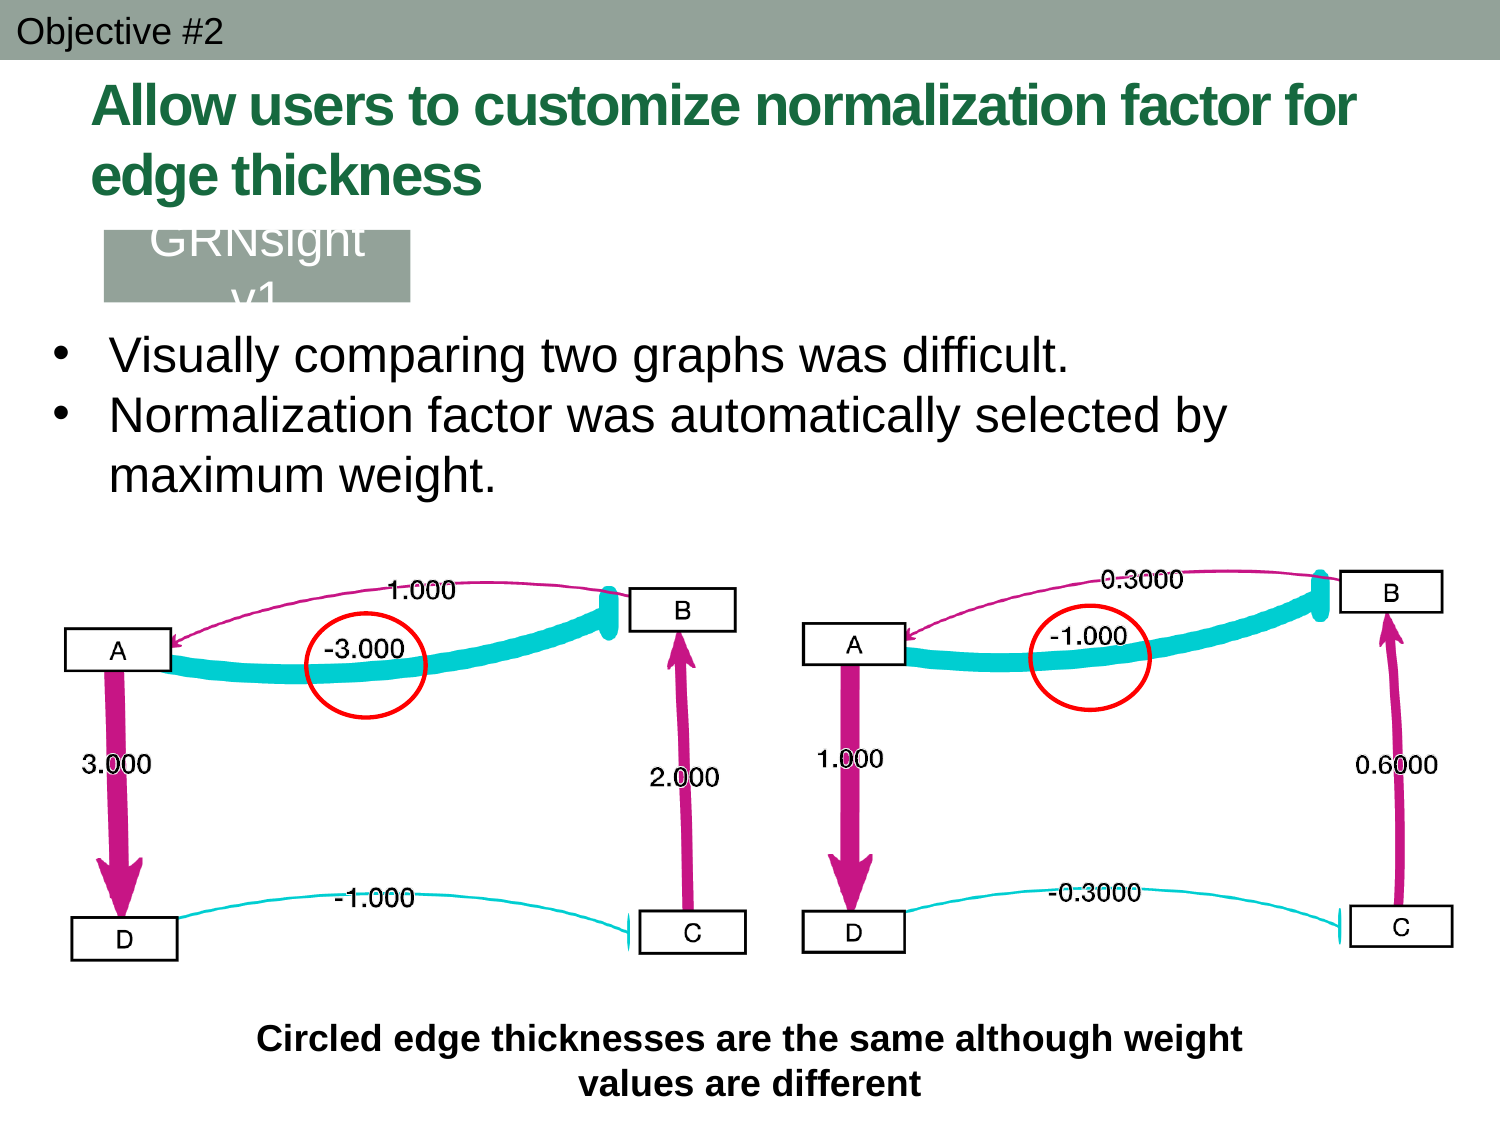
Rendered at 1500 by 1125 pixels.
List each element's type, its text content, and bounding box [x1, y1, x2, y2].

text_box Objective #2 [1, 0, 240, 60]
picture [54, 564, 767, 969]
text_box Visually comparing two graphs was difficult. Normalization factor was automatically selected by maximum weight. [37, 314, 1463, 510]
text_box GRNsight v1 [102, 228, 413, 305]
title Allow users to customize normalization factor for edge thickness [75, 83, 1463, 190]
picture [789, 557, 1463, 967]
text_box Circled edge thicknesses are the same although weight values are different [221, 1006, 1279, 1112]
